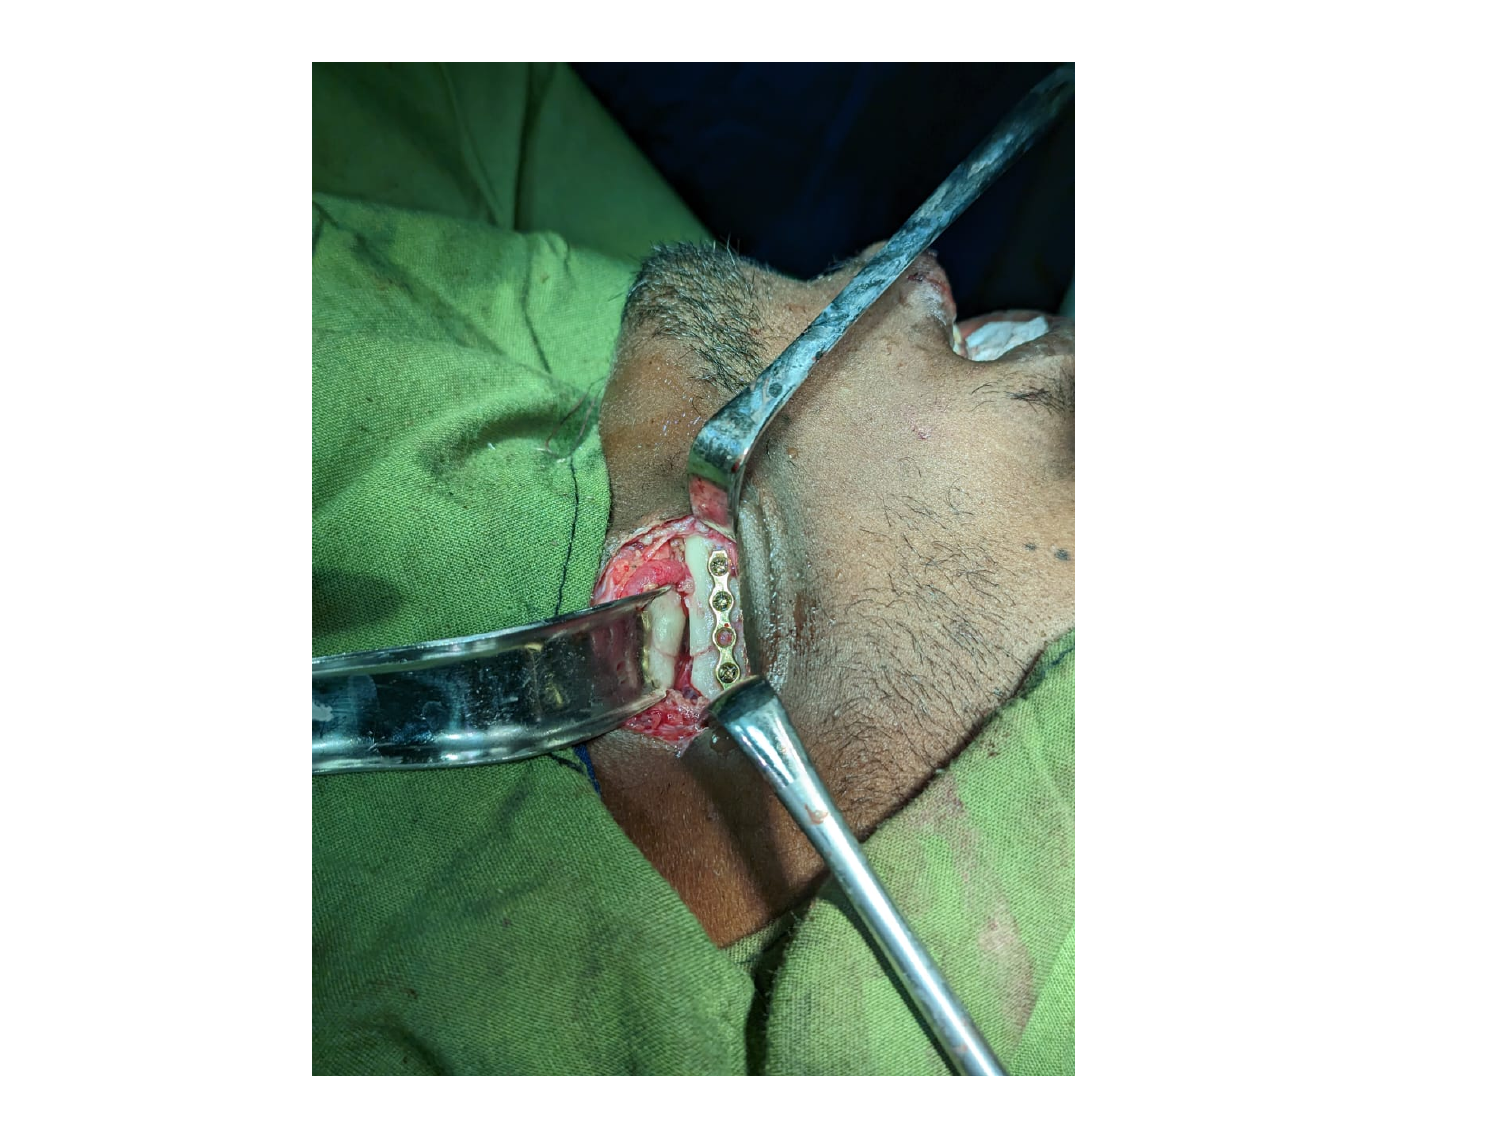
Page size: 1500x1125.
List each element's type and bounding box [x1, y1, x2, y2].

picture [312, 62, 1076, 1077]
